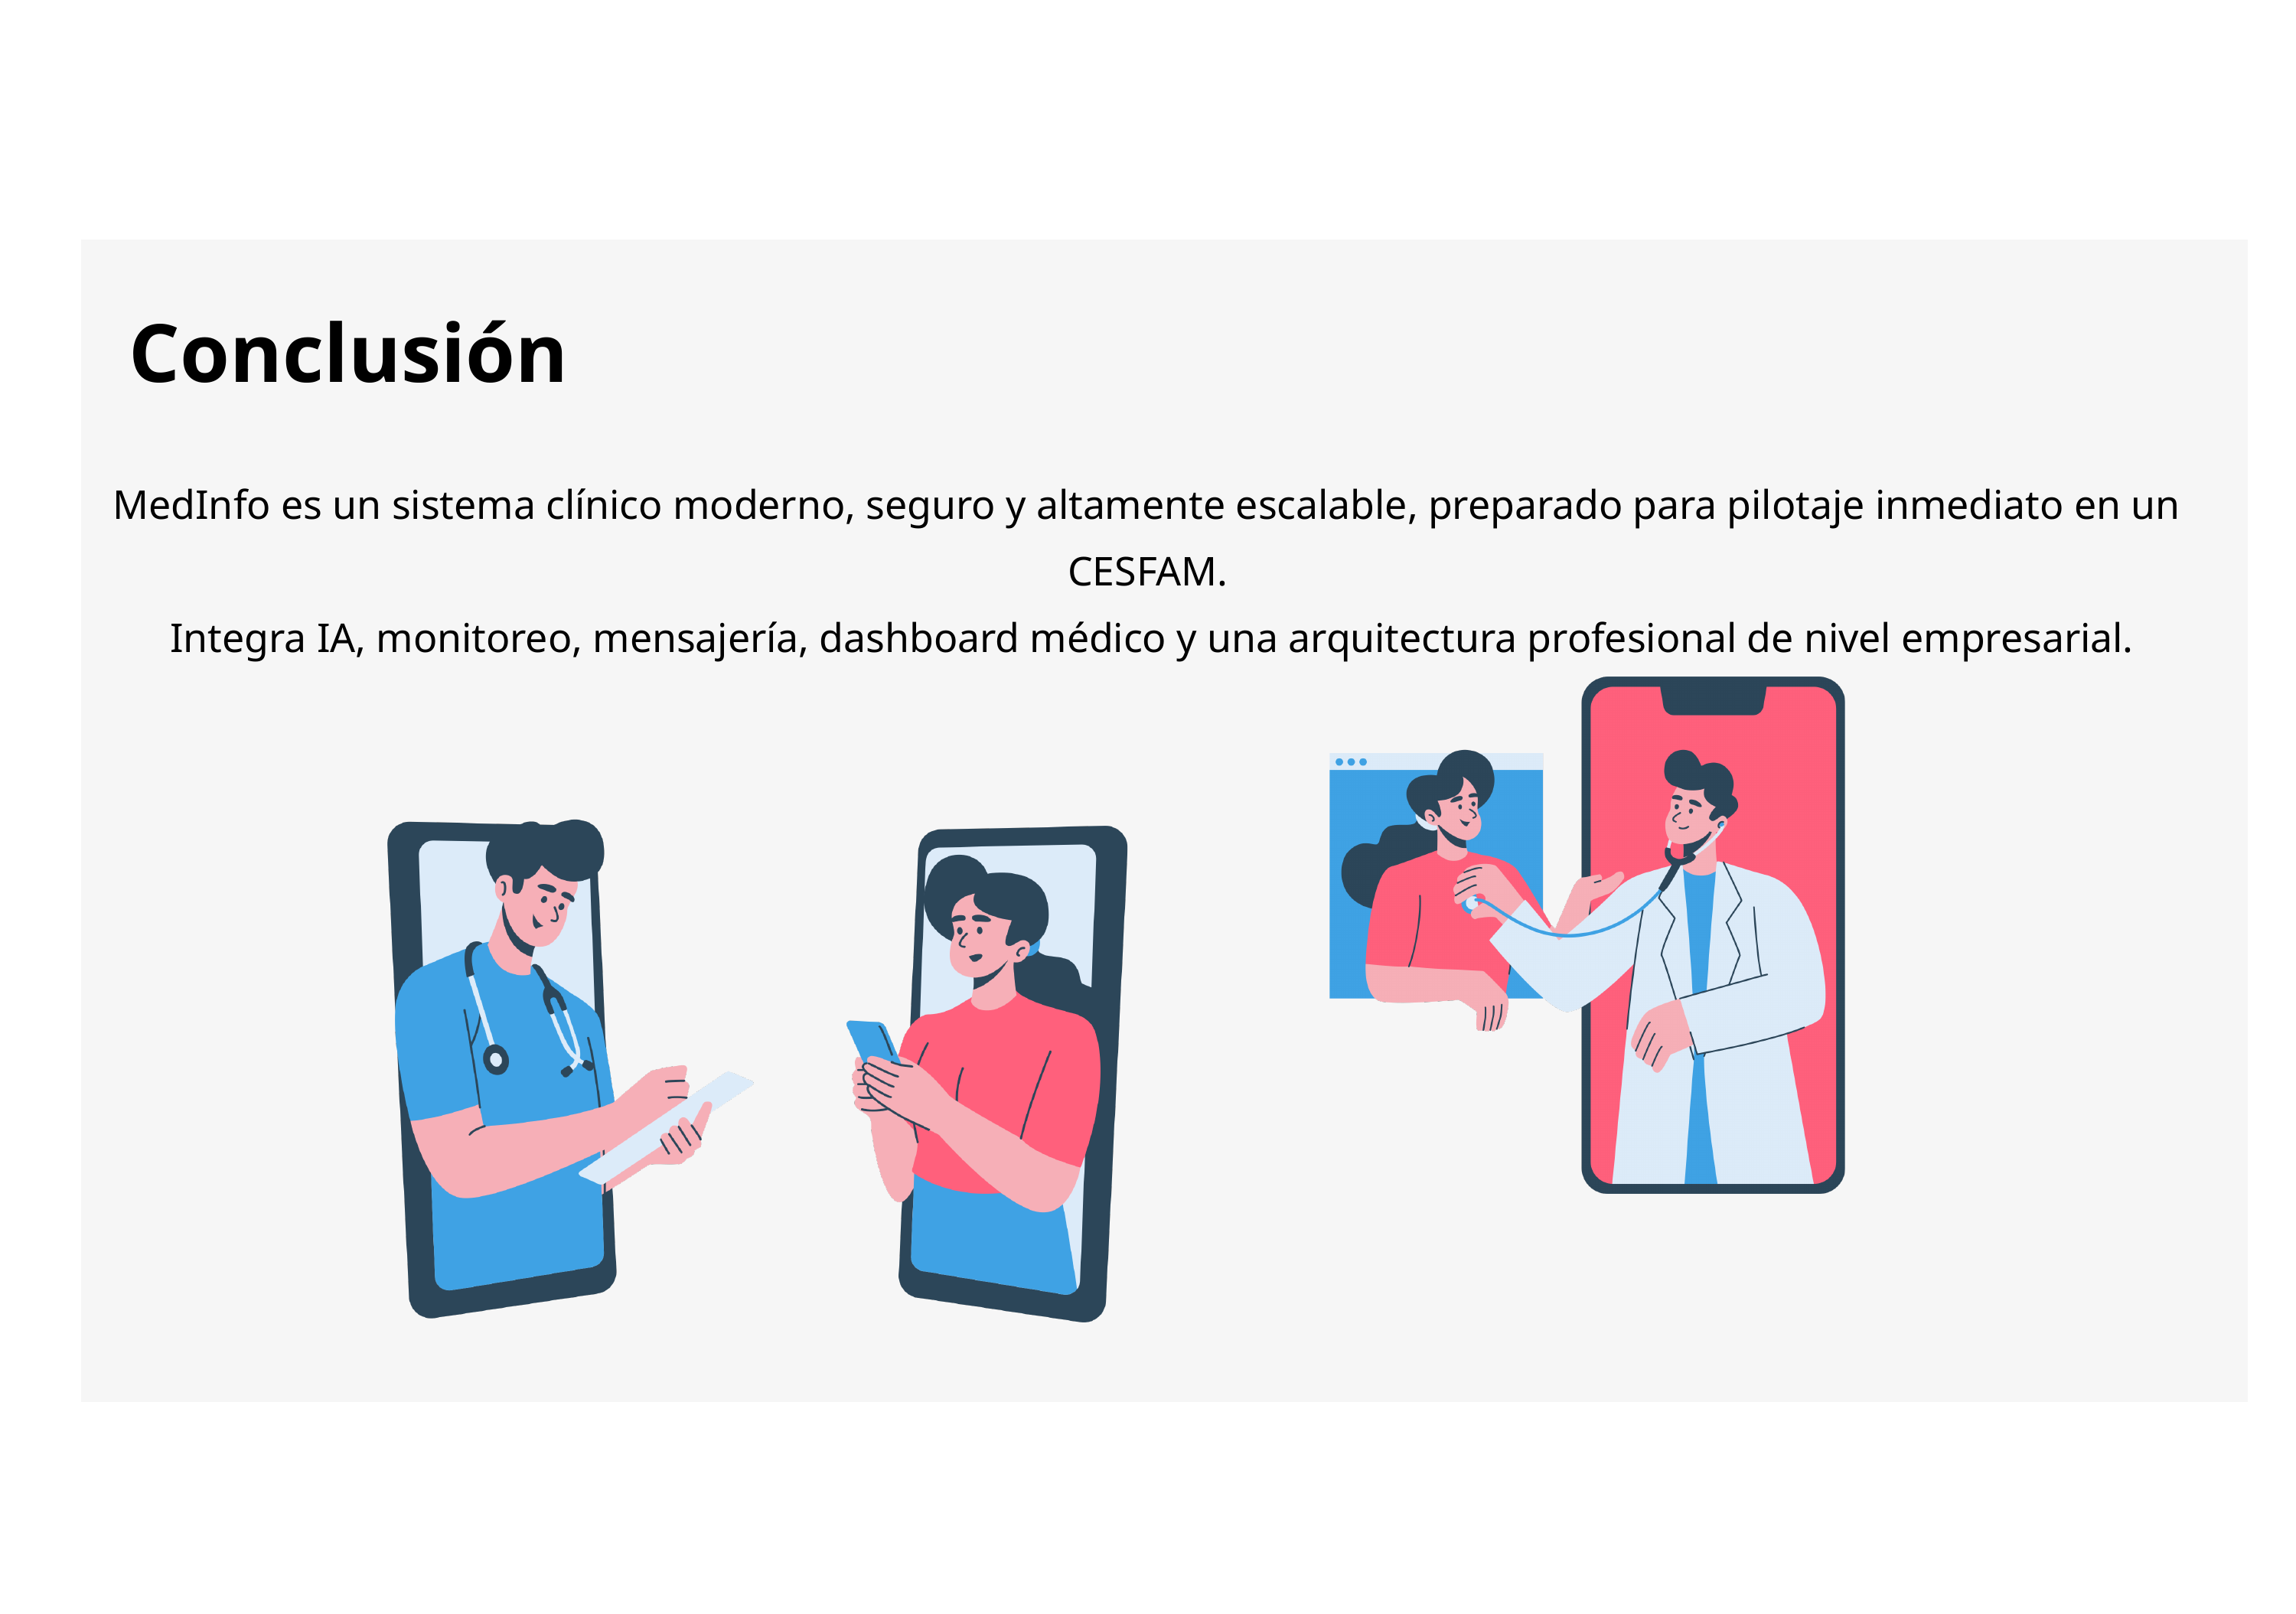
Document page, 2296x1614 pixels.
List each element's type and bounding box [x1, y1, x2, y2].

text_box [80, 212, 2249, 1402]
